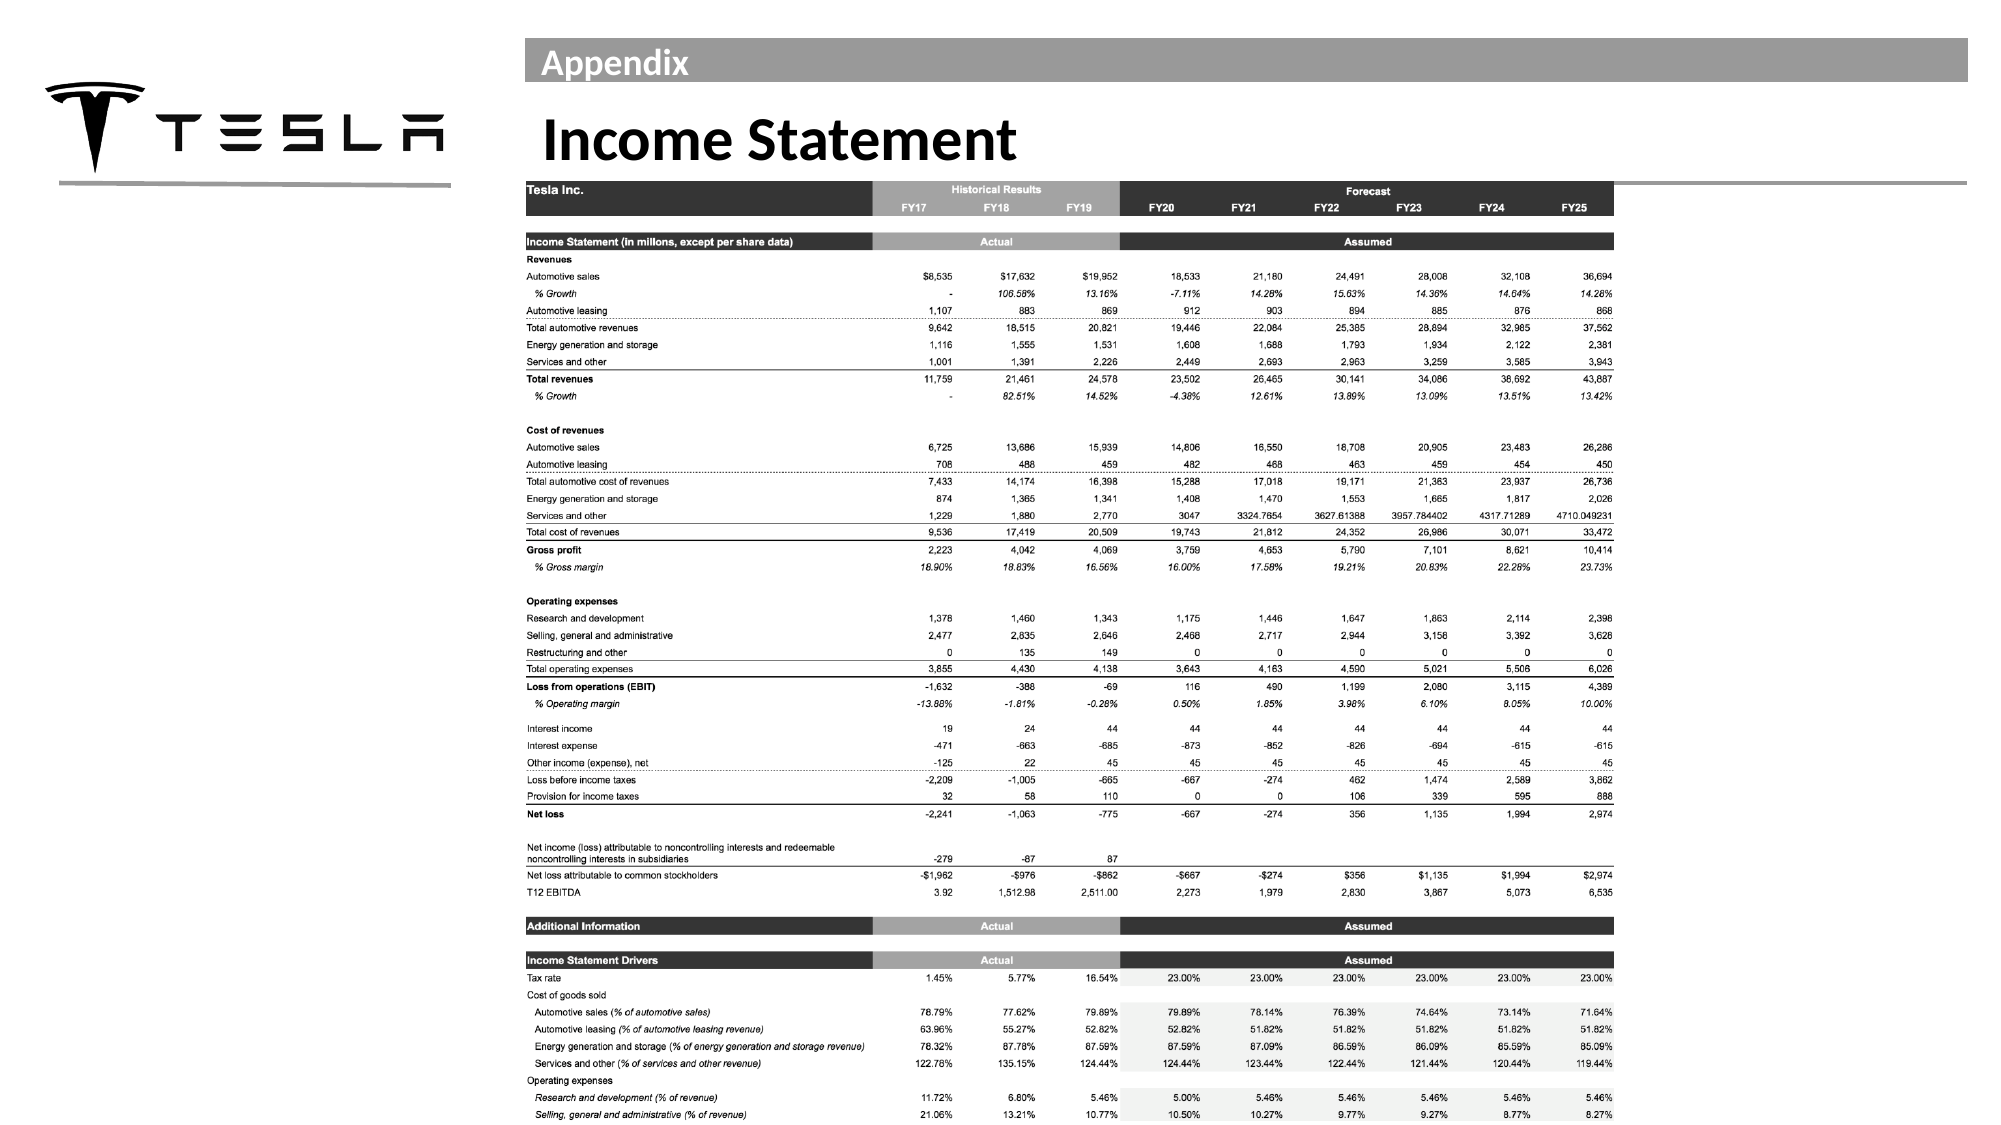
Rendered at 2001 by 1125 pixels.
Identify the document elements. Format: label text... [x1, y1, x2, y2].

text_box Appendix [525, 38, 1968, 82]
text_box Income Statement [527, 90, 1968, 181]
picture [526, 181, 1614, 1121]
picture [20, 16, 471, 236]
